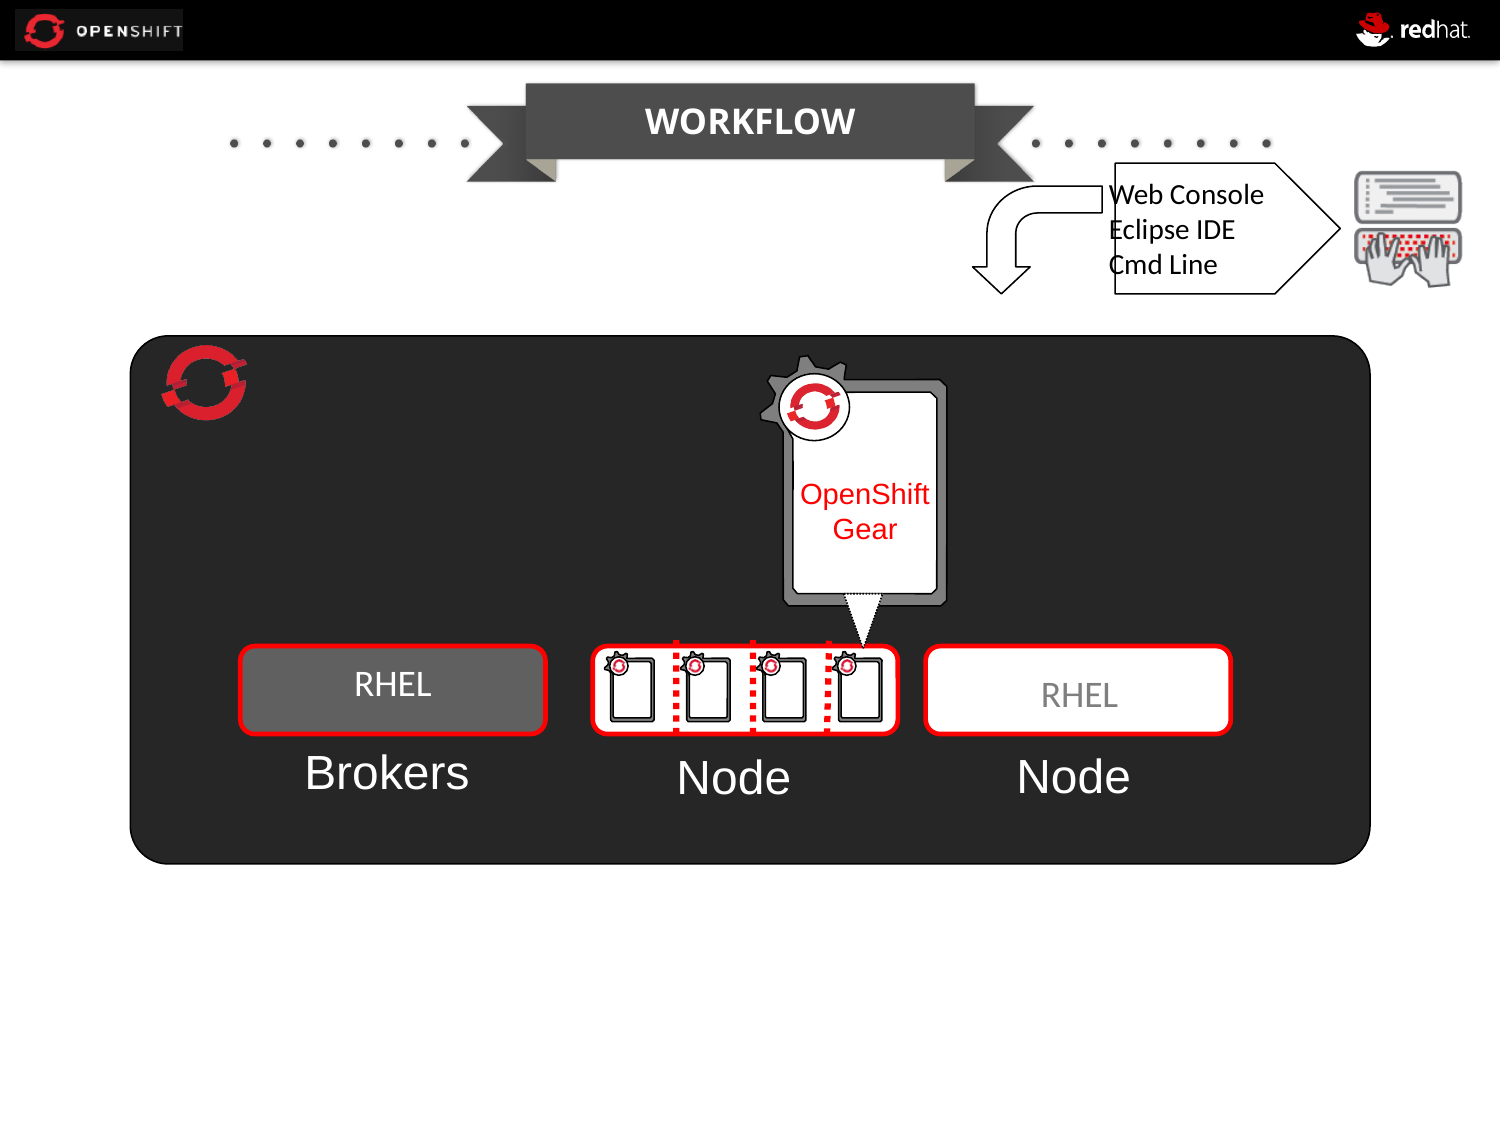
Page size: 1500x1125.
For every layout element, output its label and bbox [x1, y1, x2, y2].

picture [116, 80, 1383, 189]
picture [160, 345, 249, 423]
text_box [604, 651, 655, 722]
text_box [240, 645, 1233, 808]
text_box [130, 335, 1371, 864]
text_box [680, 651, 731, 722]
text_box [972, 157, 1475, 302]
text_box [851, 615, 876, 644]
text_box [759, 355, 948, 607]
picture [1355, 8, 1470, 47]
picture [15, 9, 183, 51]
text_box [756, 651, 807, 722]
text_box [832, 651, 883, 722]
